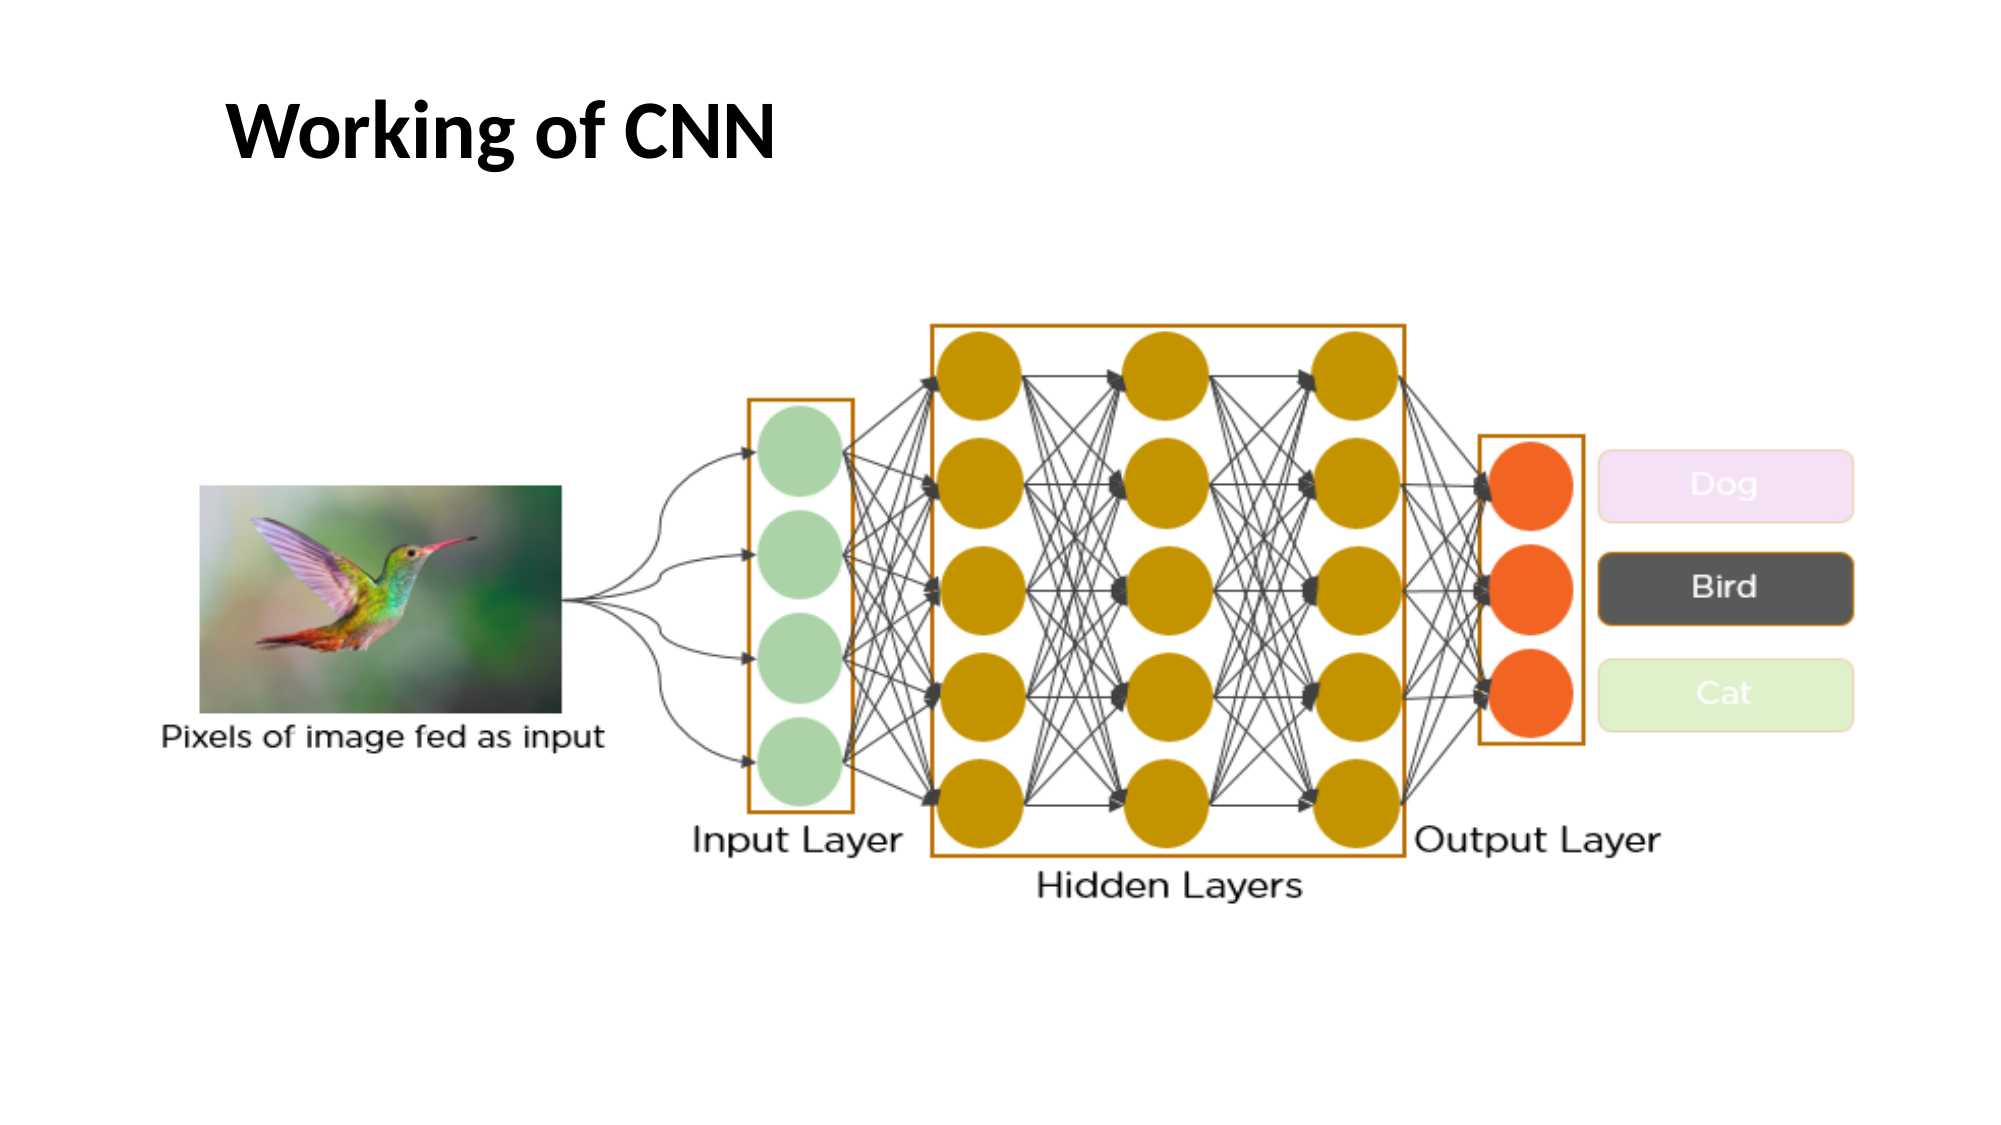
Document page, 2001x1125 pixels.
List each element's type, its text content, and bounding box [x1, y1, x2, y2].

text_box Working of CNN [210, 67, 989, 183]
picture [139, 311, 1873, 921]
